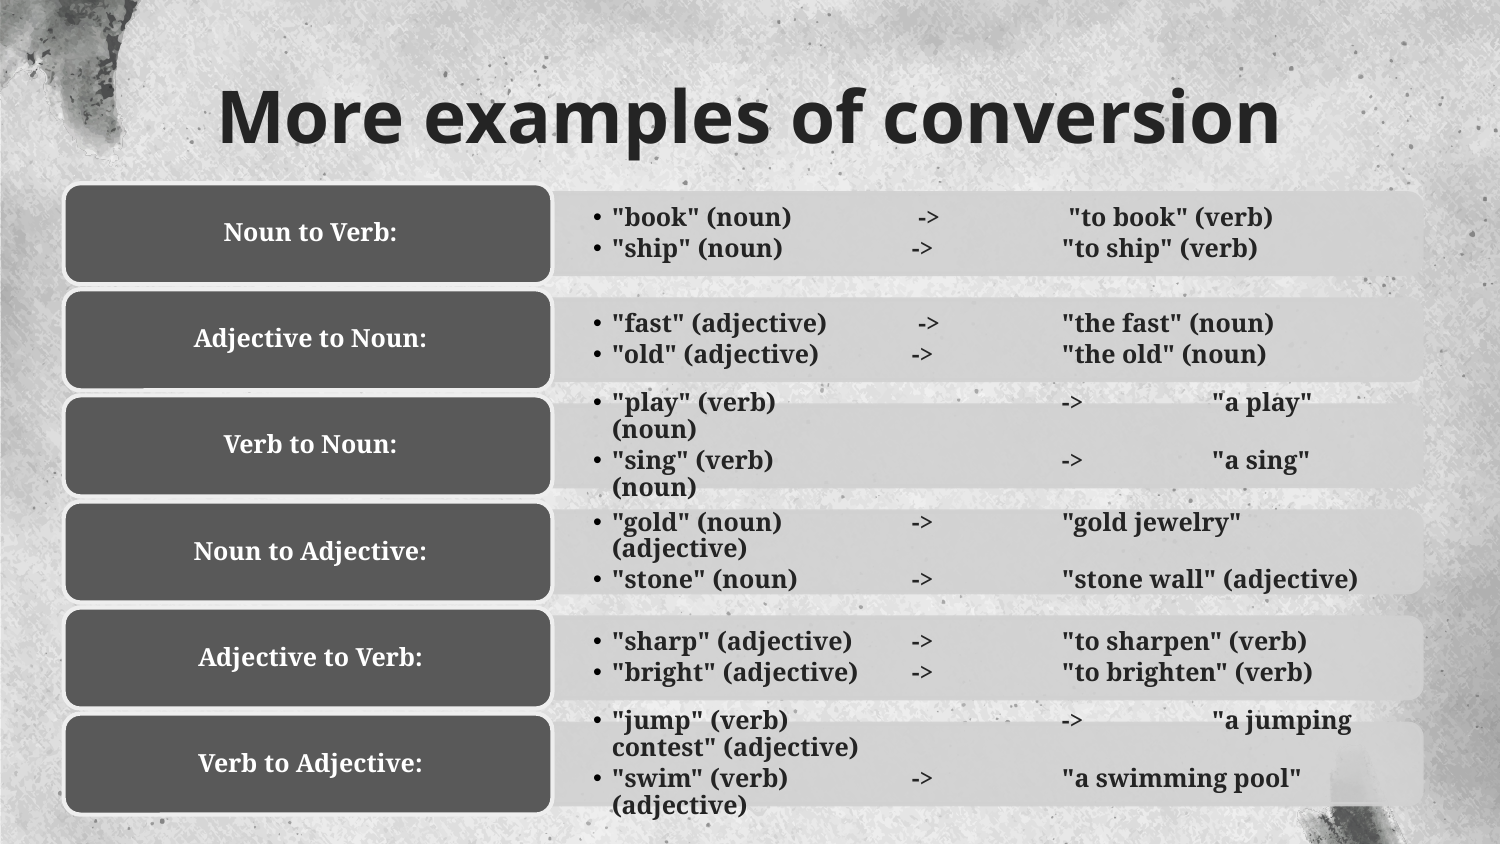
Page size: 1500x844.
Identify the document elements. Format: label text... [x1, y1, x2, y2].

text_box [0, 0, 1500, 844]
title More examples of conversion [118, 72, 1382, 167]
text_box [63, 182, 1422, 815]
